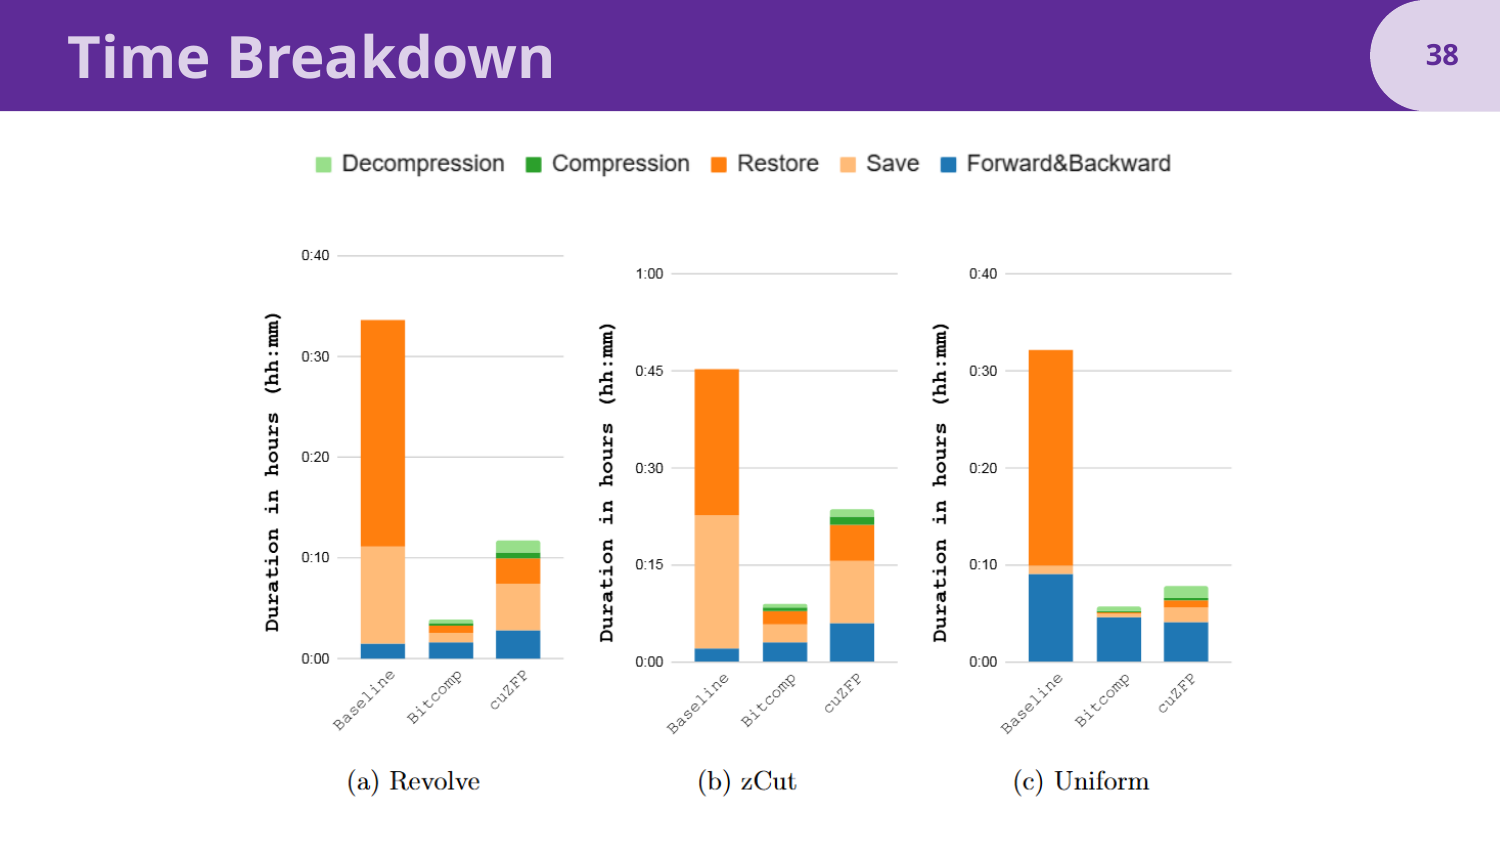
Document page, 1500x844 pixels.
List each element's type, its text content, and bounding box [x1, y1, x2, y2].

slide_number ‹#› [1370, 0, 1500, 112]
title Time Breakdown [0, 0, 1305, 112]
picture [232, 126, 1268, 810]
